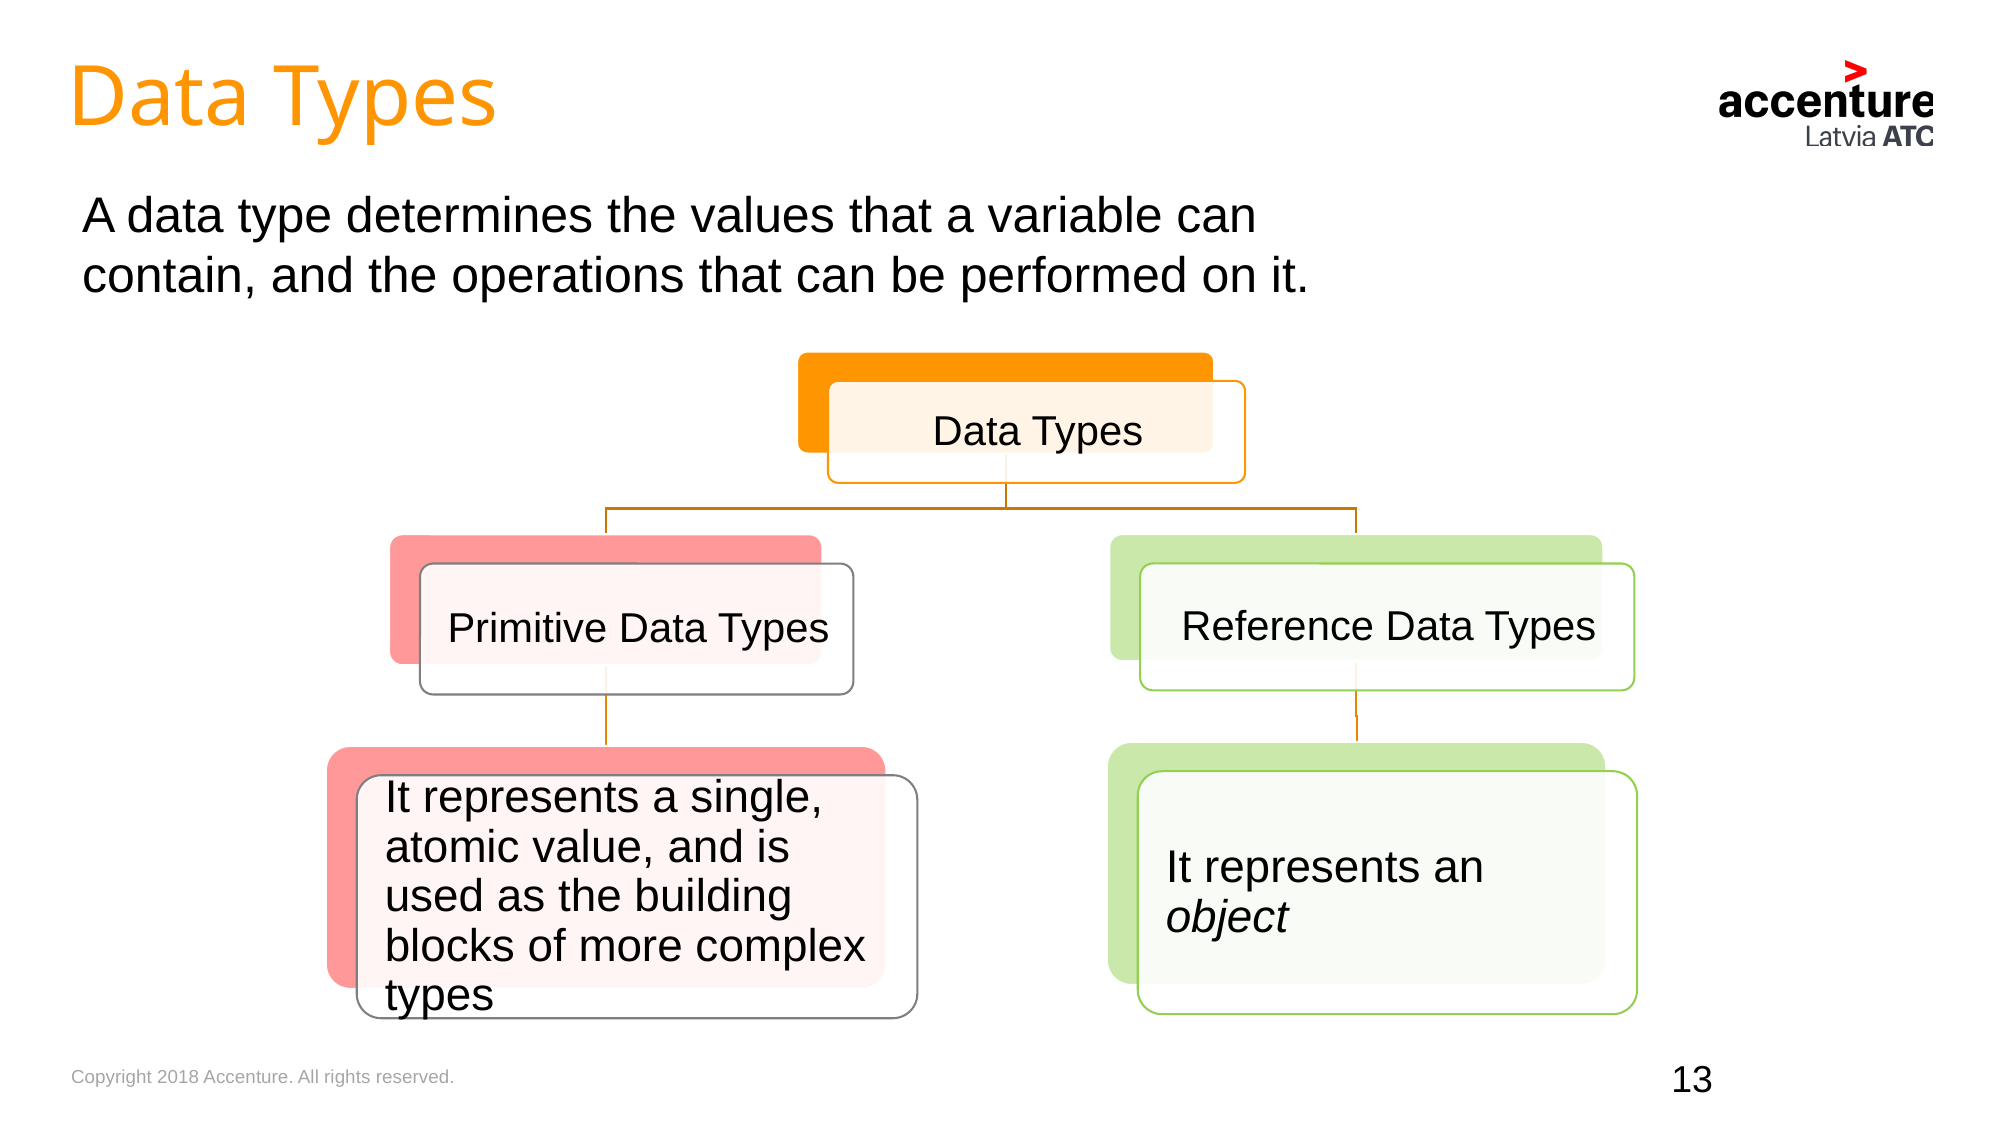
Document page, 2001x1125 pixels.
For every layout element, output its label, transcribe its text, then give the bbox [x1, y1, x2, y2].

text_box 13 [1449, 1062, 1728, 1107]
list A data type determines the values that a variable can contain, and the operations that can be performed on it. [67, 175, 1399, 850]
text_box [324, 351, 1657, 1019]
title Data Types [67, 61, 1316, 175]
